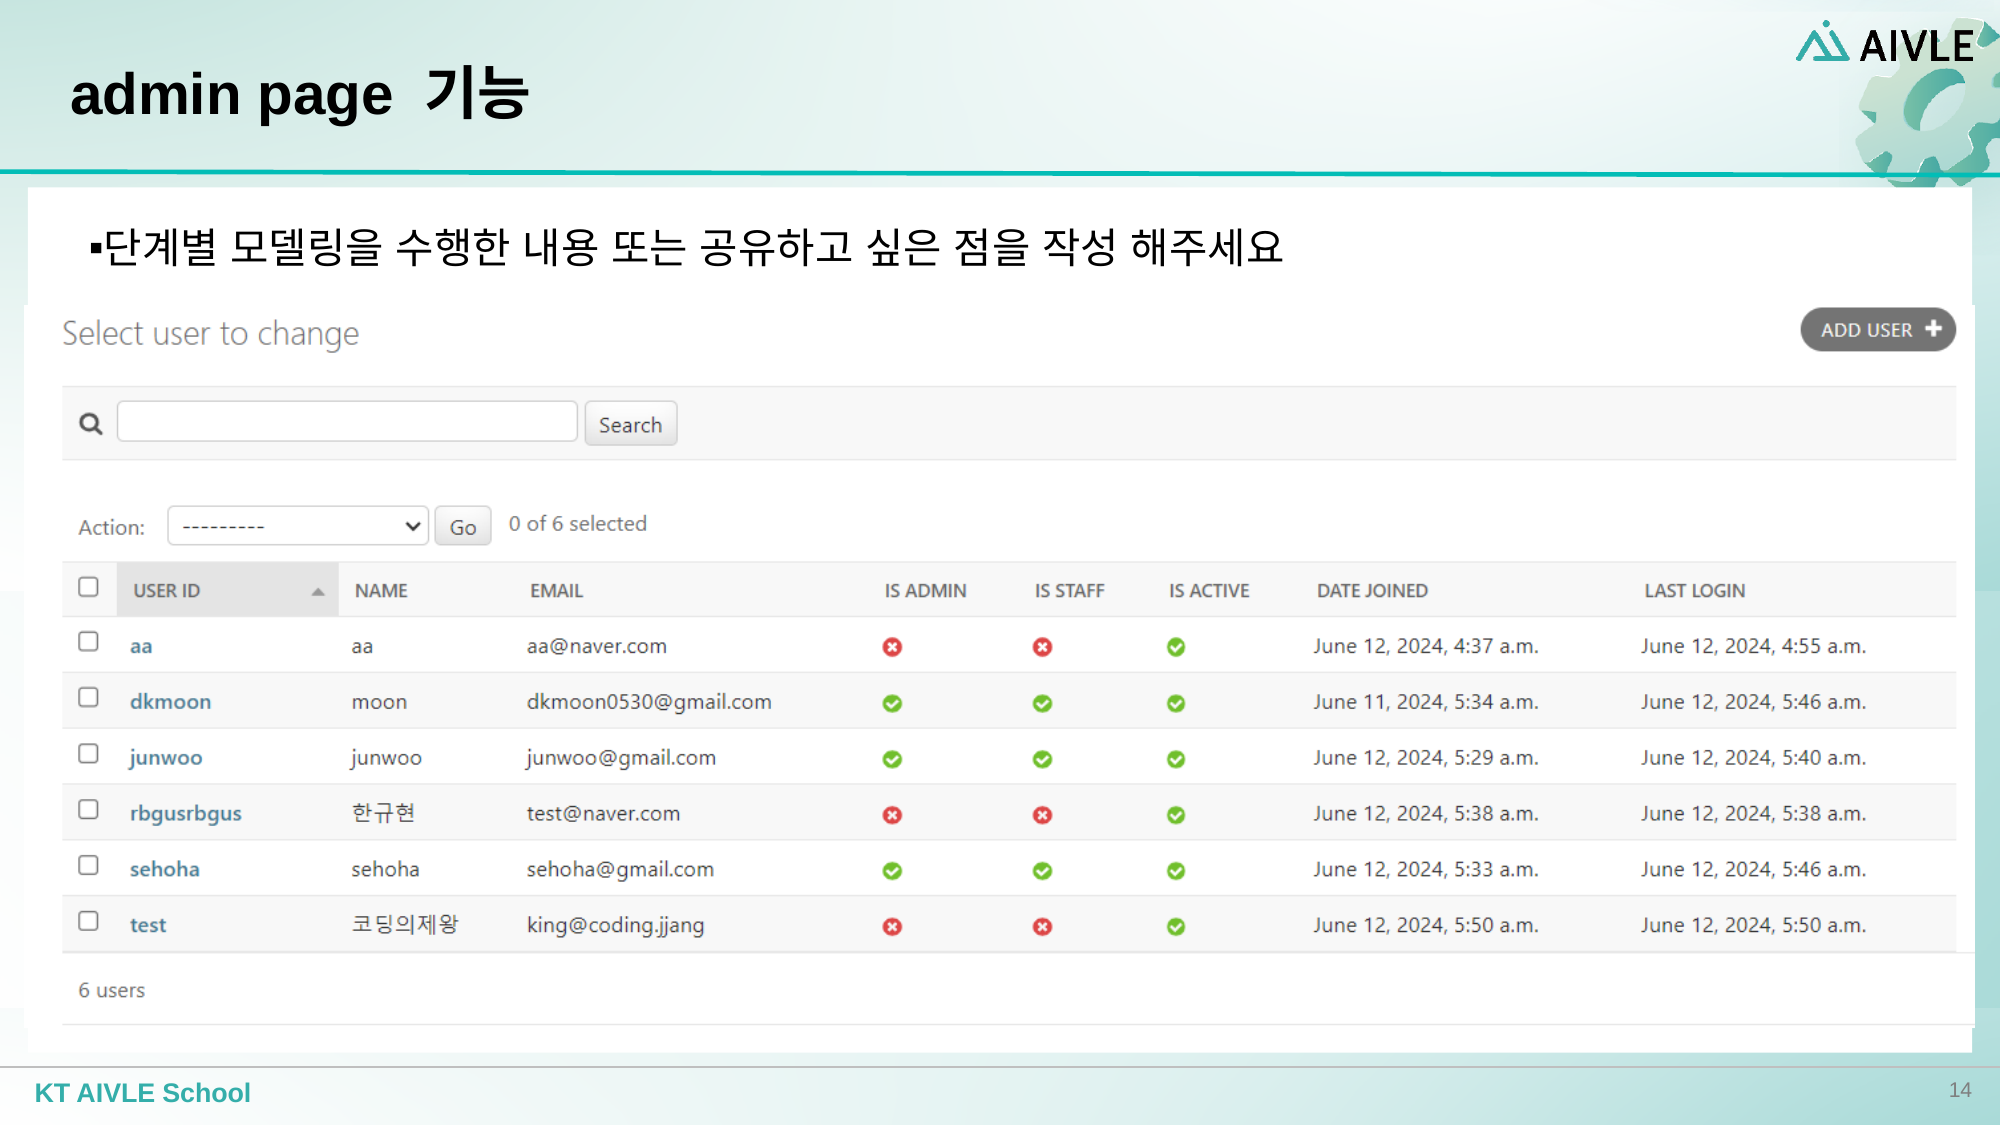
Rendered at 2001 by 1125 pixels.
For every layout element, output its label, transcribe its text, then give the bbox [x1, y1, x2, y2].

picture [0, 0, 2000, 172]
text_box 단계별 모델링을 수행한 내용 또는 공유하고 싶은 점을 작성 해주세요 [73, 214, 1694, 281]
title admin page 기능 [51, 47, 1169, 151]
picture [0, 174, 2000, 1066]
picture [0, 1068, 2000, 1125]
